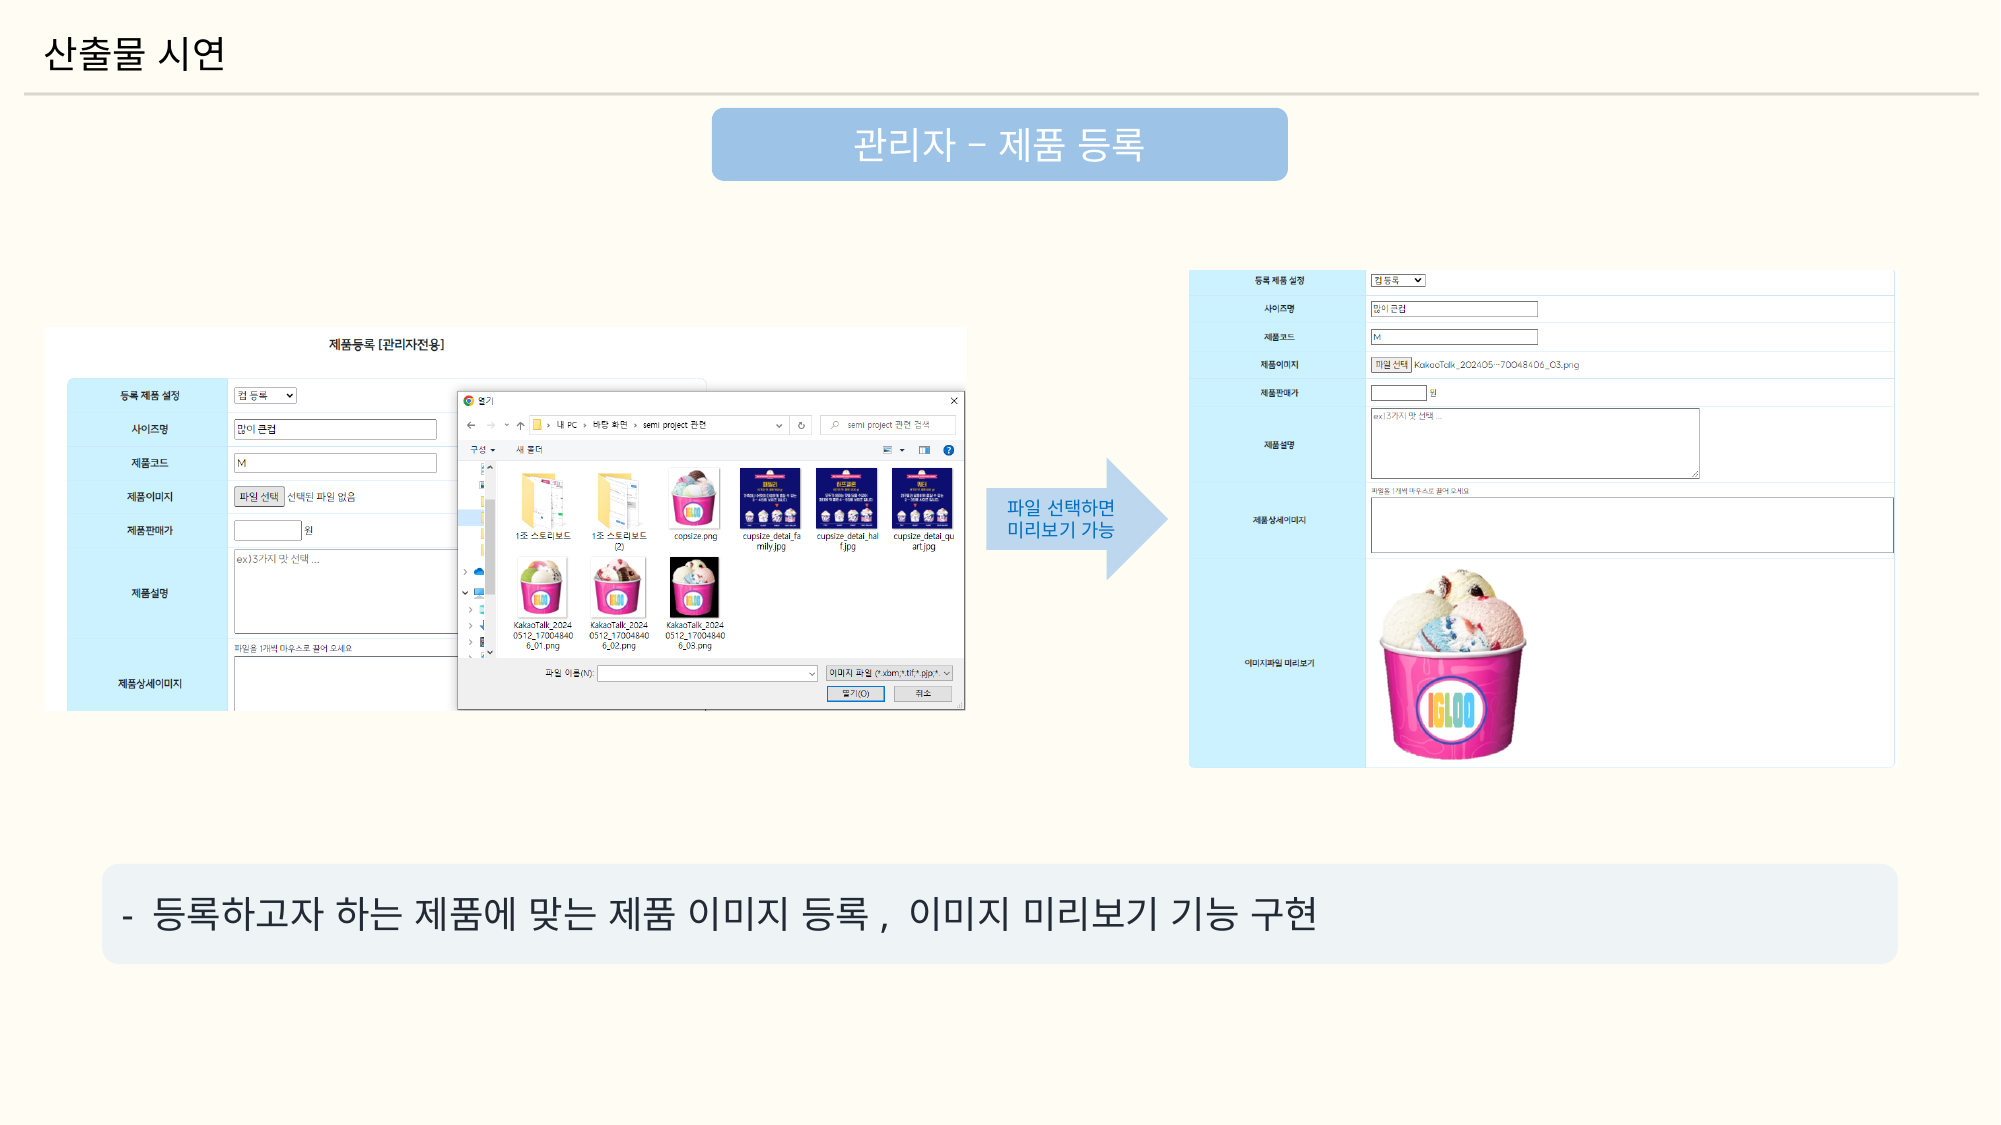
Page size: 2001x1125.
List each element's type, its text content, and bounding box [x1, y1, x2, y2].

text_box 파일 선택하면 미리보기 가능 [985, 454, 1170, 584]
text_box 관리자 – 제품 등록 [710, 106, 1289, 182]
picture [1189, 270, 1898, 768]
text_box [24, 88, 1979, 100]
text_box 산출물 시연 [29, 23, 242, 84]
text_box - 등록하고자 하는 제품에 맞는 제품 이미지 등록, 이미지 미리보기 기능 구현 [101, 862, 1899, 966]
picture [45, 327, 966, 711]
